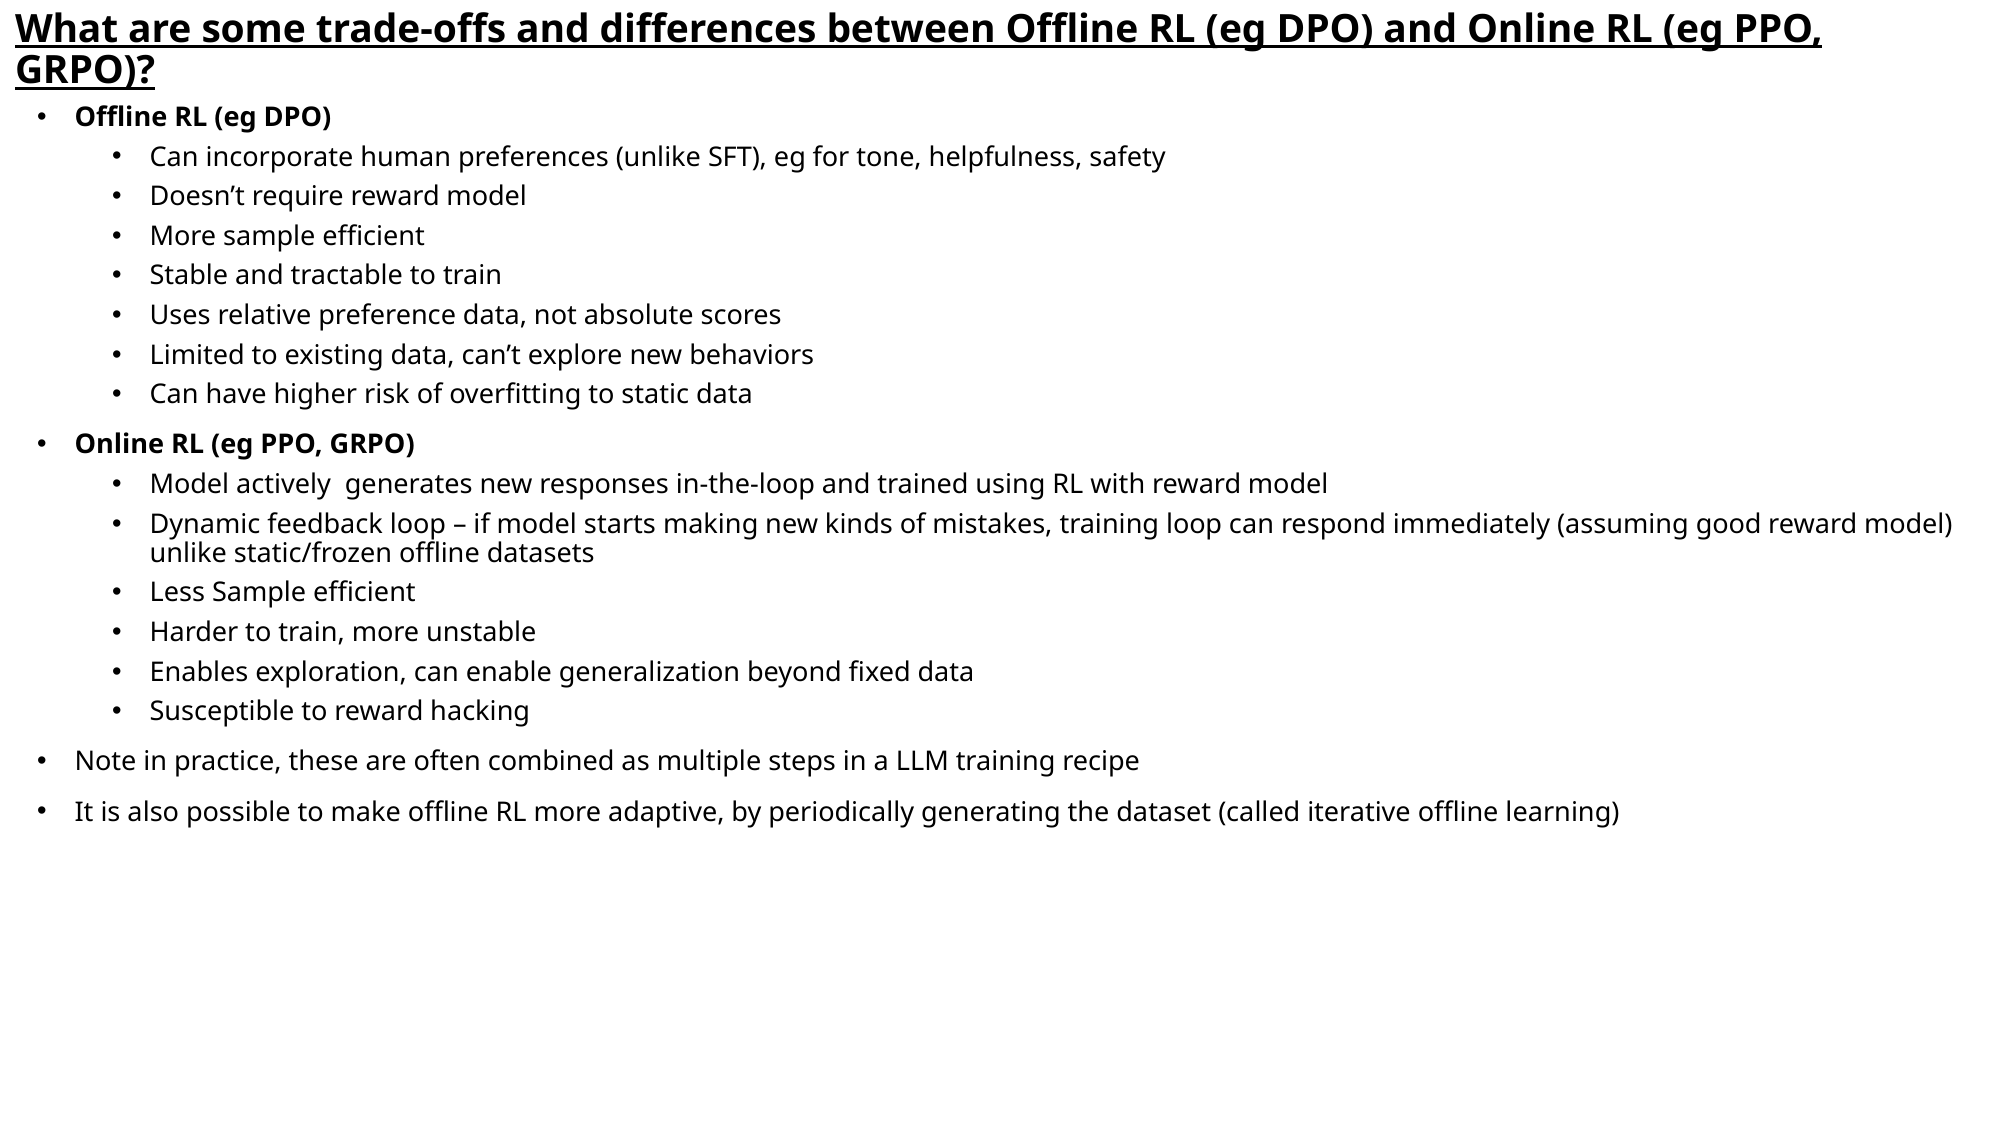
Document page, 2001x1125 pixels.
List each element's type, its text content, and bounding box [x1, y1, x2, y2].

list Offline RL (eg DPO) Can incorporate human preferences (unlike SFT), eg for tone, helpfulness, safety Doesn’t require reward model More sample efficient Stable and tractable to train Uses relative preference data, not absolute scores Limited to existing data, can’t explore new behaviors Can have higher risk of overfitting to static data Online RL (eg PPO, GRPO) Model actively generates new responses in-the-loop and trained using RL with reward model Dynamic feedback loop – if model starts making new kinds of mistakes, training loop can respond immediately (assuming good reward model) unlike static/frozen offline datasets Less Sample efficient Harder to train, more unstable Enables exploration, can enable generalization beyond fixed data Susceptible to reward hacking Note in practice, these are often combined as multiple steps in a LLM training recipe It is also possible to make offline RL more adaptive, by periodically generating the dataset (called iterative offline learning) [22, 95, 1981, 810]
title What are some trade-offs and differences between Offline RL (eg DPO) and Online RL (eg PPO, GRPO)? [0, 0, 1854, 112]
